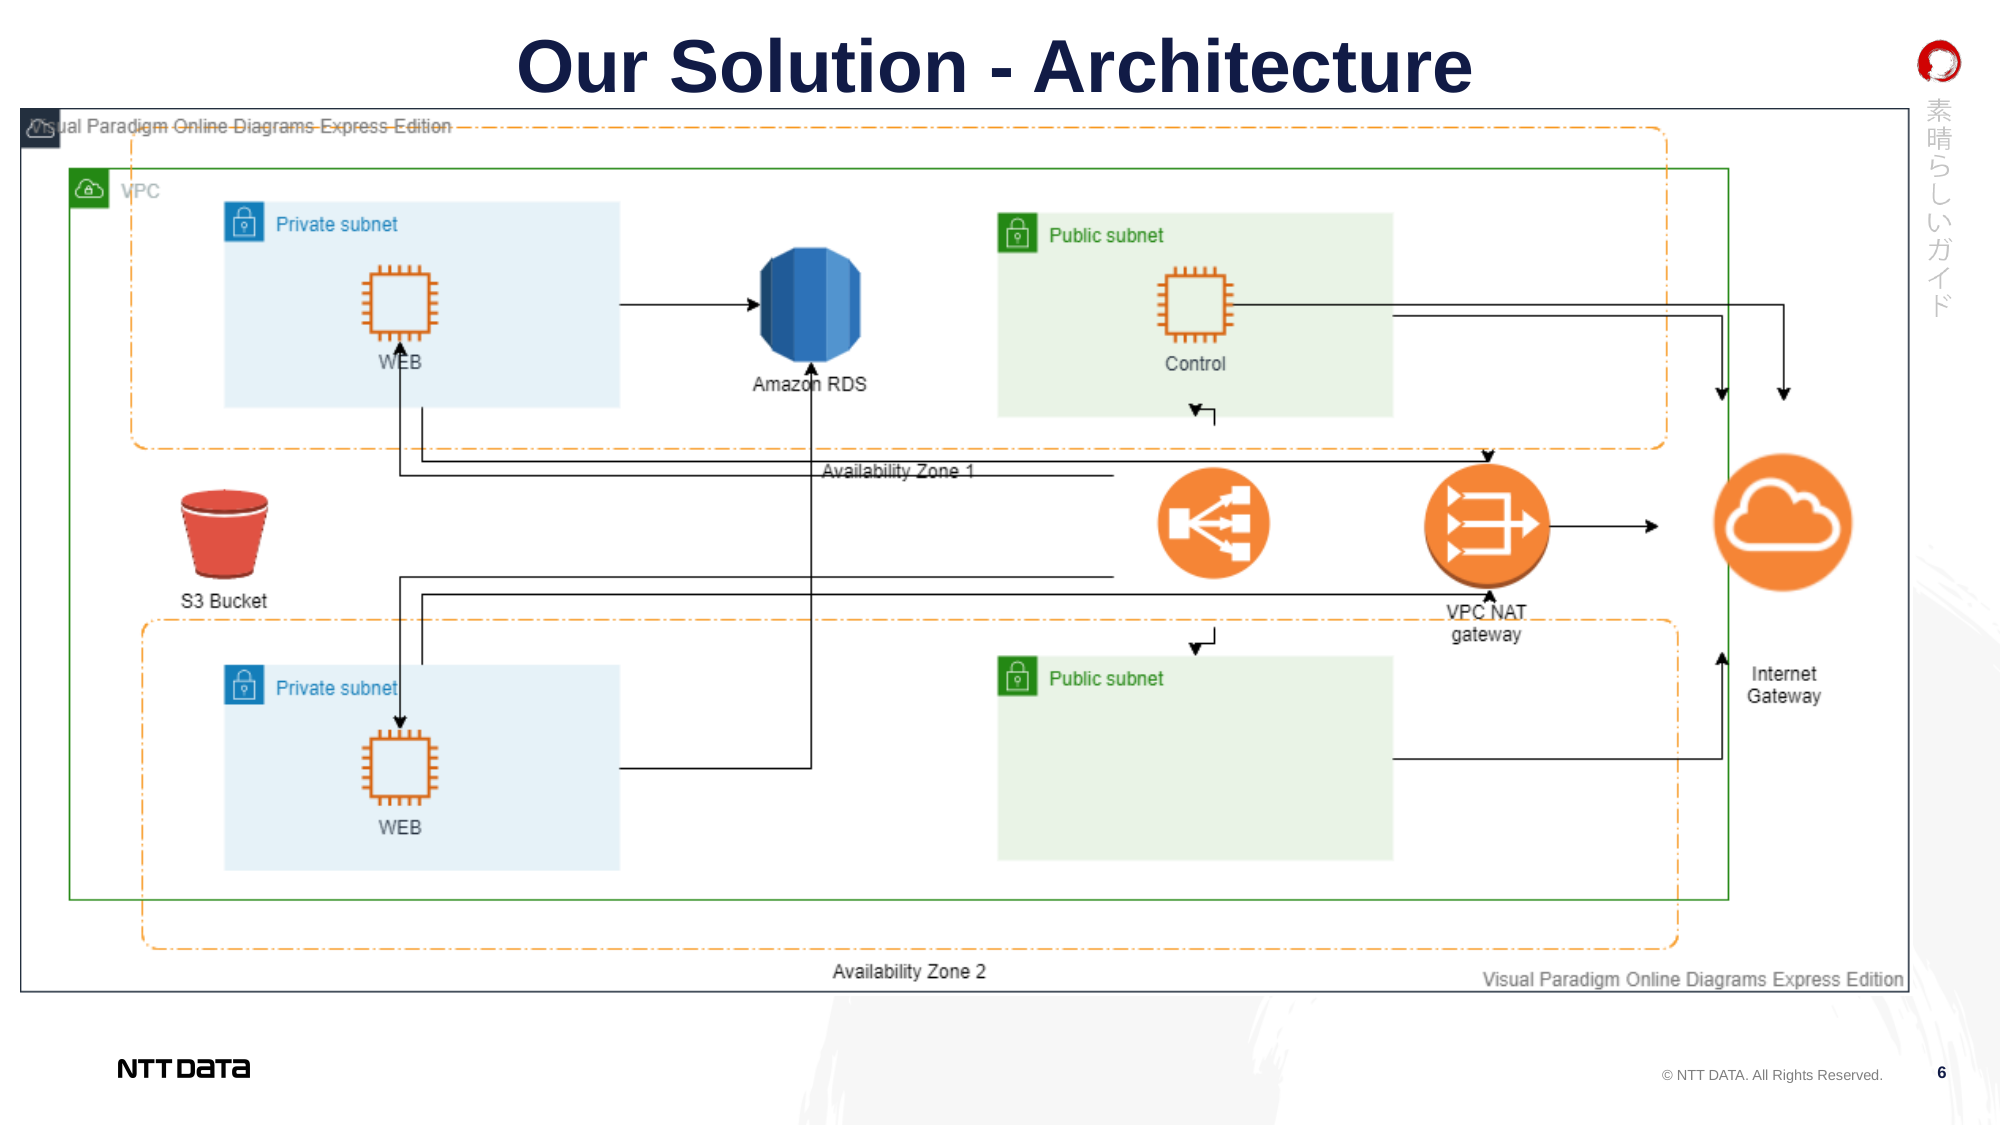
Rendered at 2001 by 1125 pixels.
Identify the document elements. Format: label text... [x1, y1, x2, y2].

slide_number 6 [1899, 1054, 1985, 1115]
title Our Solution - Architecture [516, 16, 1505, 108]
picture [118, 1059, 250, 1078]
picture [20, 108, 1913, 996]
picture [1917, 39, 1962, 83]
